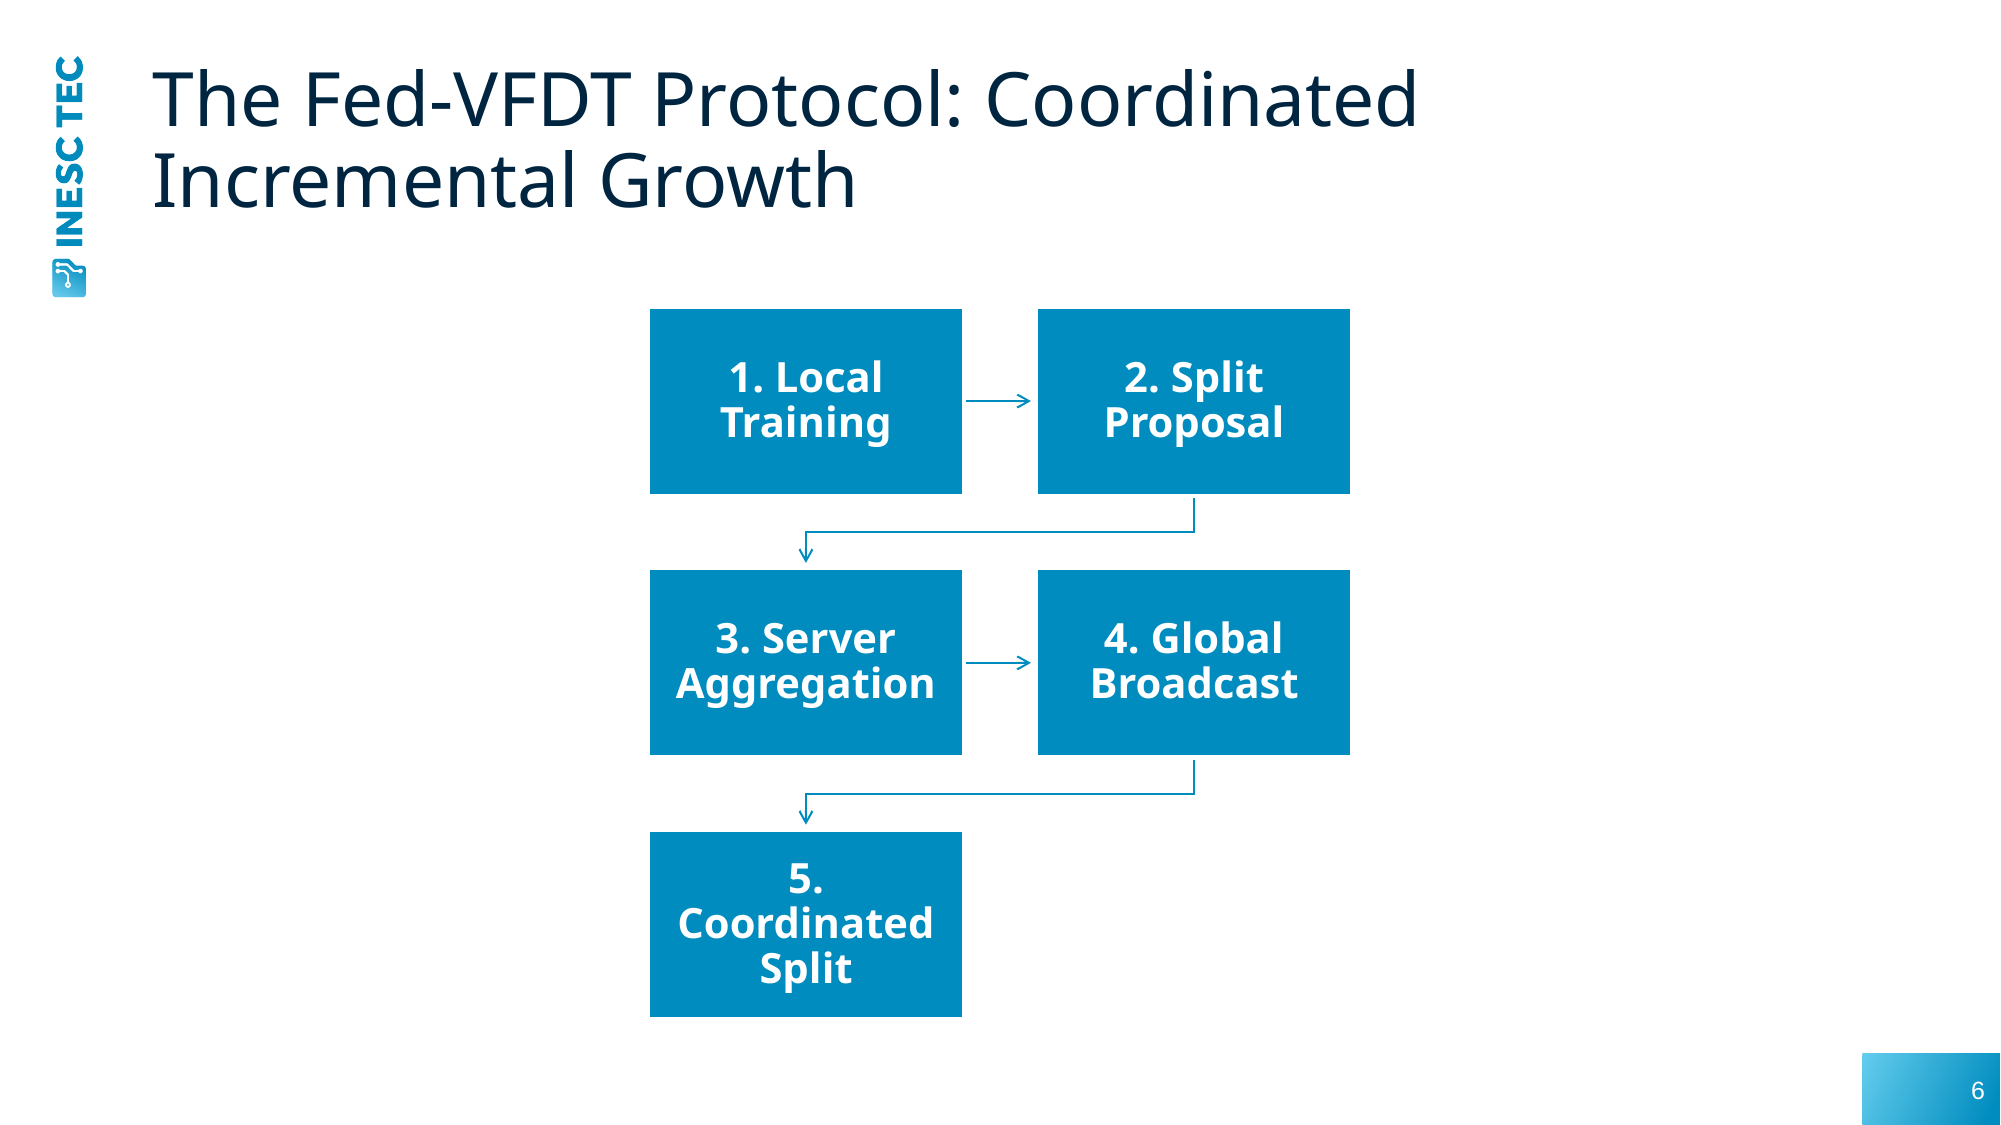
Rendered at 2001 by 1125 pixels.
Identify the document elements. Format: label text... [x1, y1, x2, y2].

slide_number 6 [1862, 1053, 2000, 1125]
picture [51, 54, 88, 299]
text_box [574, 305, 1426, 1021]
title The Fed-VFDT Protocol: Coordinated Incremental Growth [137, 54, 1863, 273]
